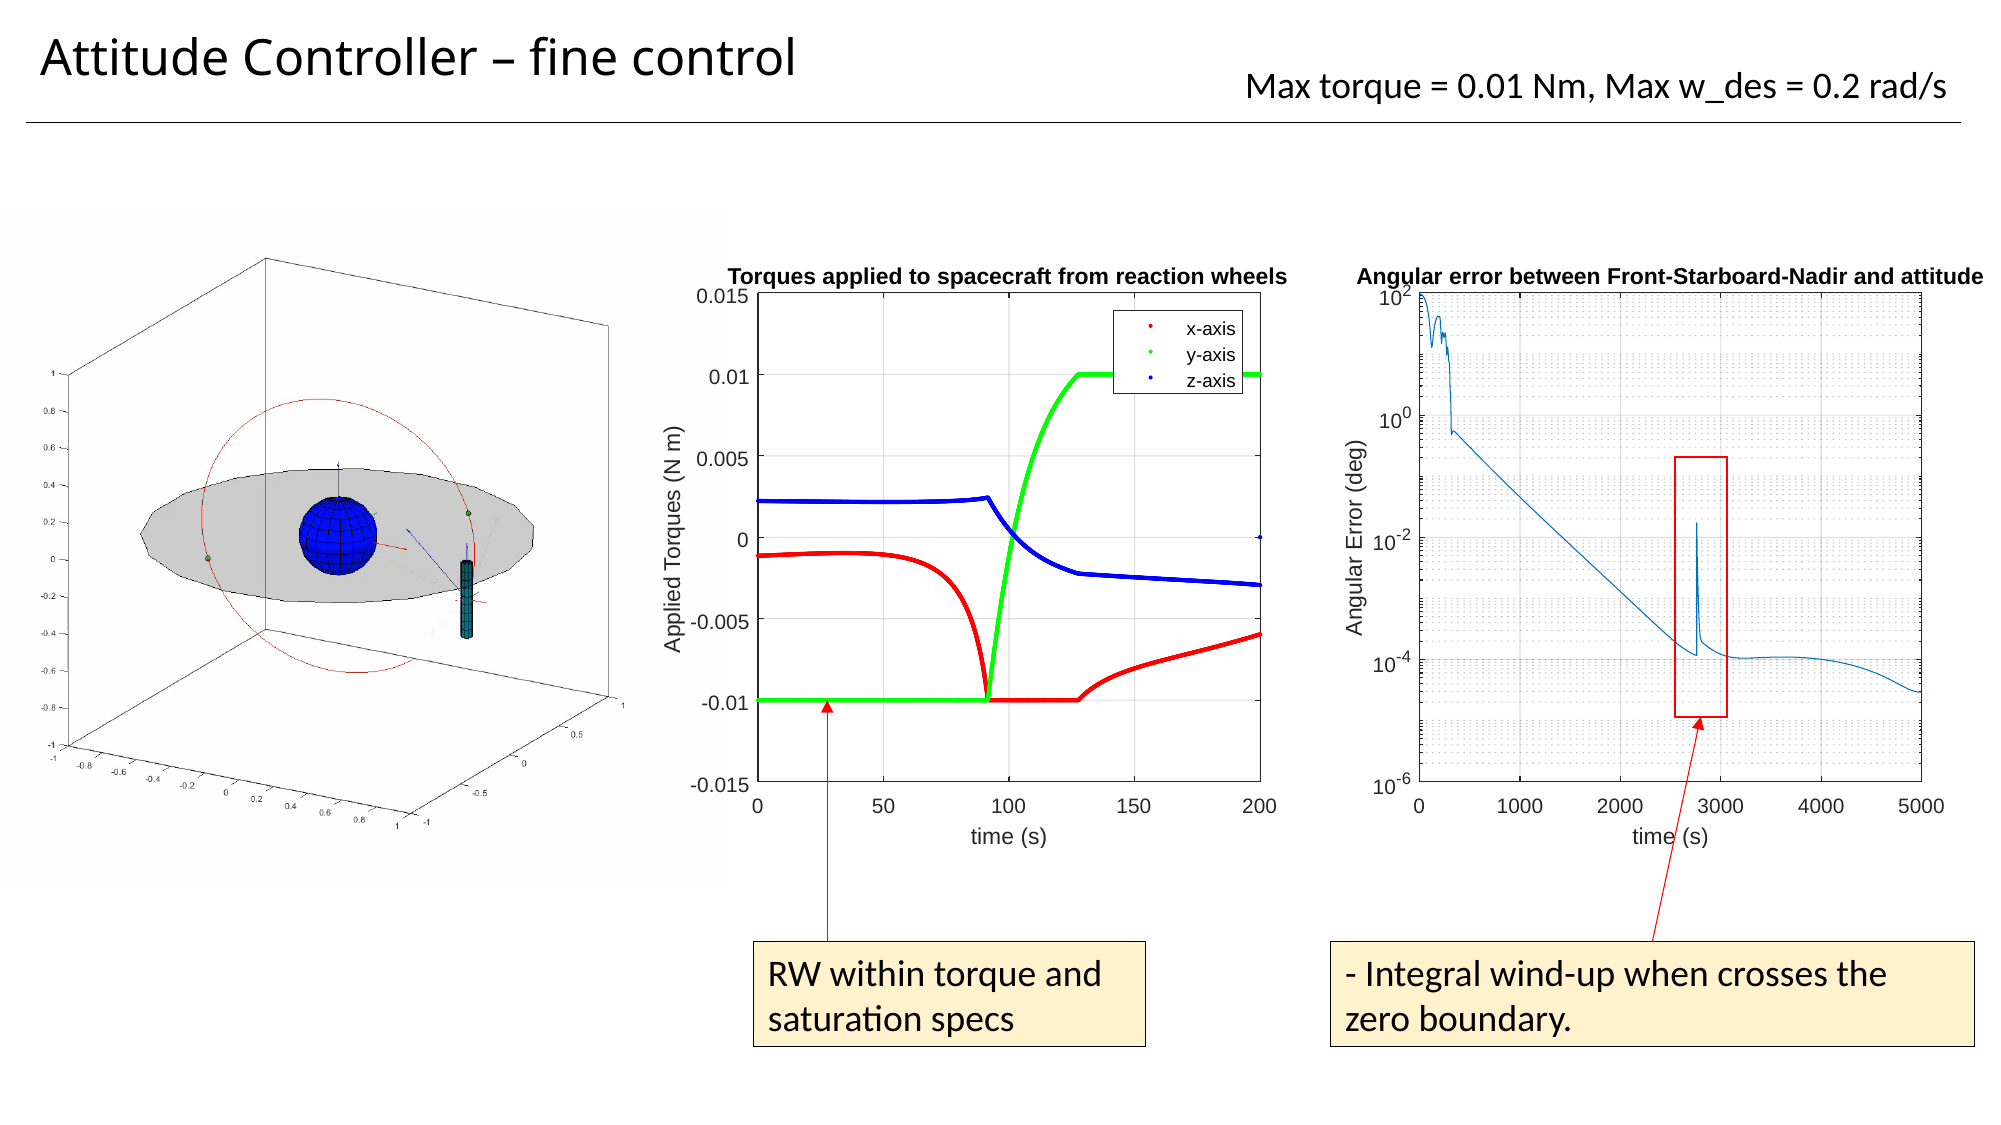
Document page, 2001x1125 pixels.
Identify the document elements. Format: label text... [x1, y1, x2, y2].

text_box - Integral wind-up when crosses the zero boundary. [1330, 941, 1975, 1047]
title Attitude Controller – fine control [25, 22, 1751, 97]
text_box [0, 206, 728, 889]
text_box Max torque = 0.01 Nm, Max w_des = 0.2 rad/s [1230, 53, 1975, 114]
text_box RW within torque and saturation specs [753, 941, 1146, 1047]
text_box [1652, 716, 1701, 942]
picture [562, 247, 2000, 848]
